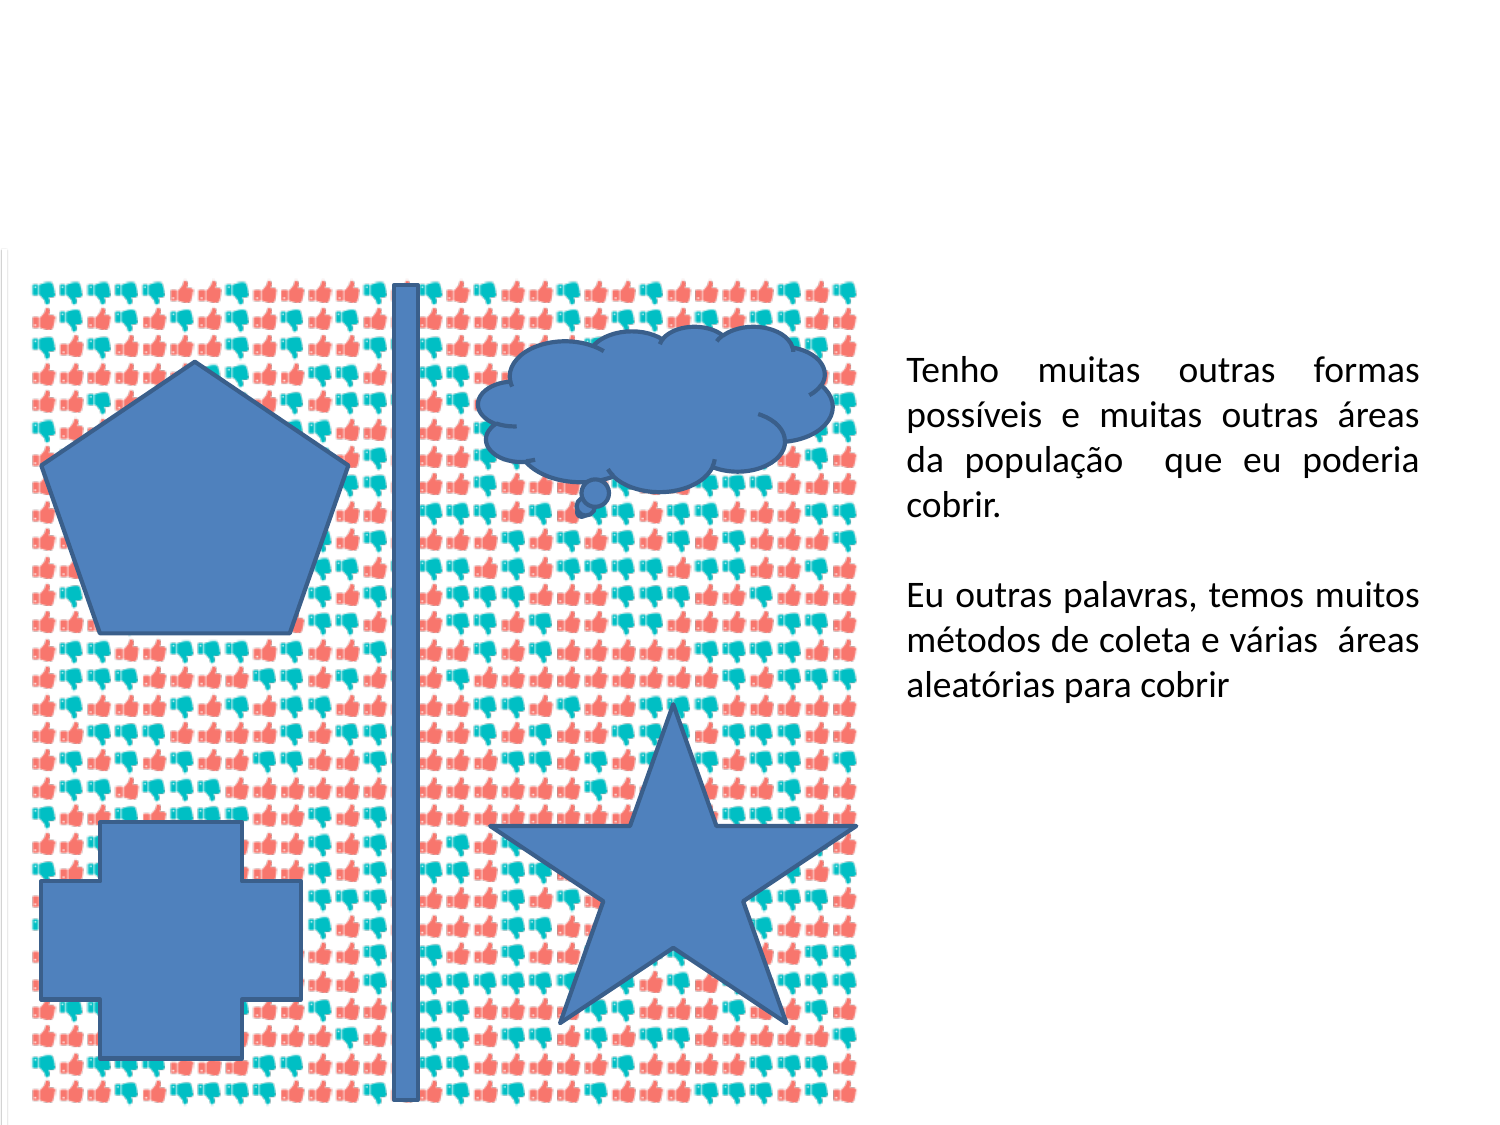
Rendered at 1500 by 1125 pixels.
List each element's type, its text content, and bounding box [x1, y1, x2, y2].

picture [0, 219, 916, 1125]
text_box Tenho muitas outras formas possíveis e muitas outras áreas da população que eu poderia cobrir. Eu outras palavras, temos muitos métodos de coleta e várias áreas aleatórias para cobrir [921, 338, 1436, 713]
